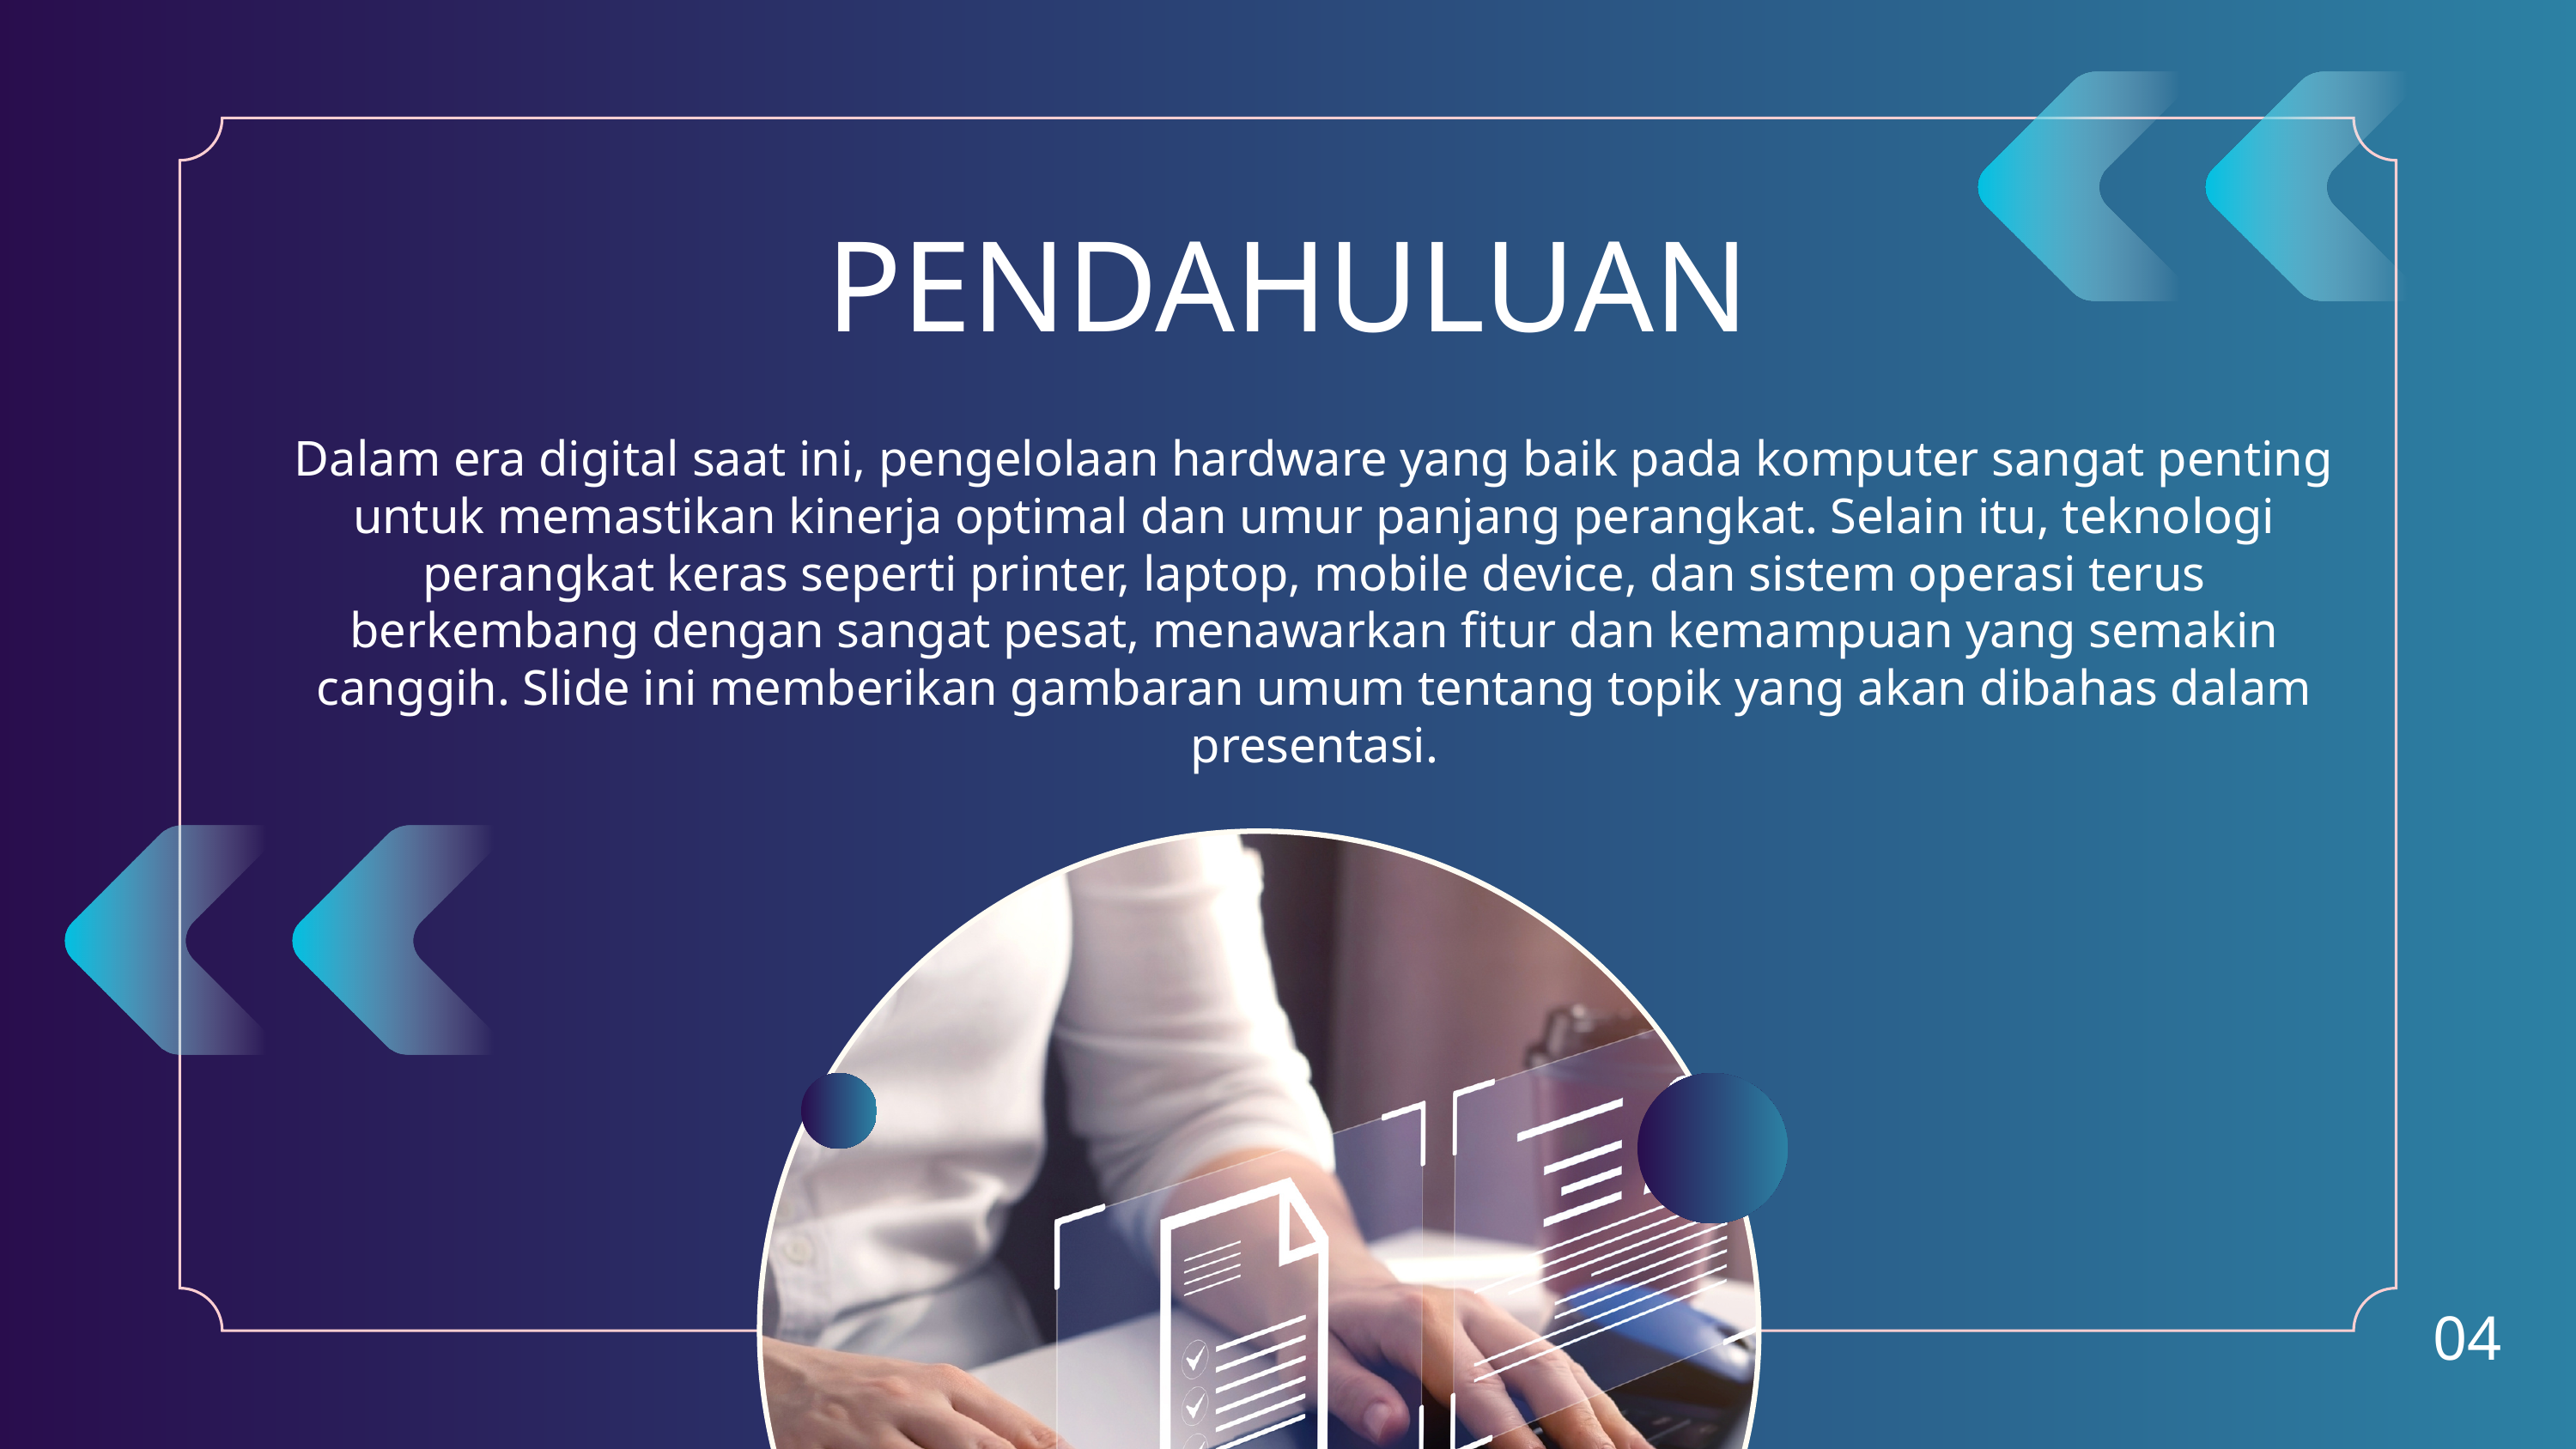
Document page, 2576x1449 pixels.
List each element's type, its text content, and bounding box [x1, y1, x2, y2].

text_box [800, 1072, 878, 1149]
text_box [179, 118, 2397, 1331]
text_box [1975, 71, 2202, 115]
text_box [759, 830, 1759, 1449]
text_box 04 [2409, 1317, 2524, 1373]
text_box [62, 825, 174, 1055]
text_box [1637, 1072, 1789, 1224]
text_box [2202, 71, 2432, 301]
